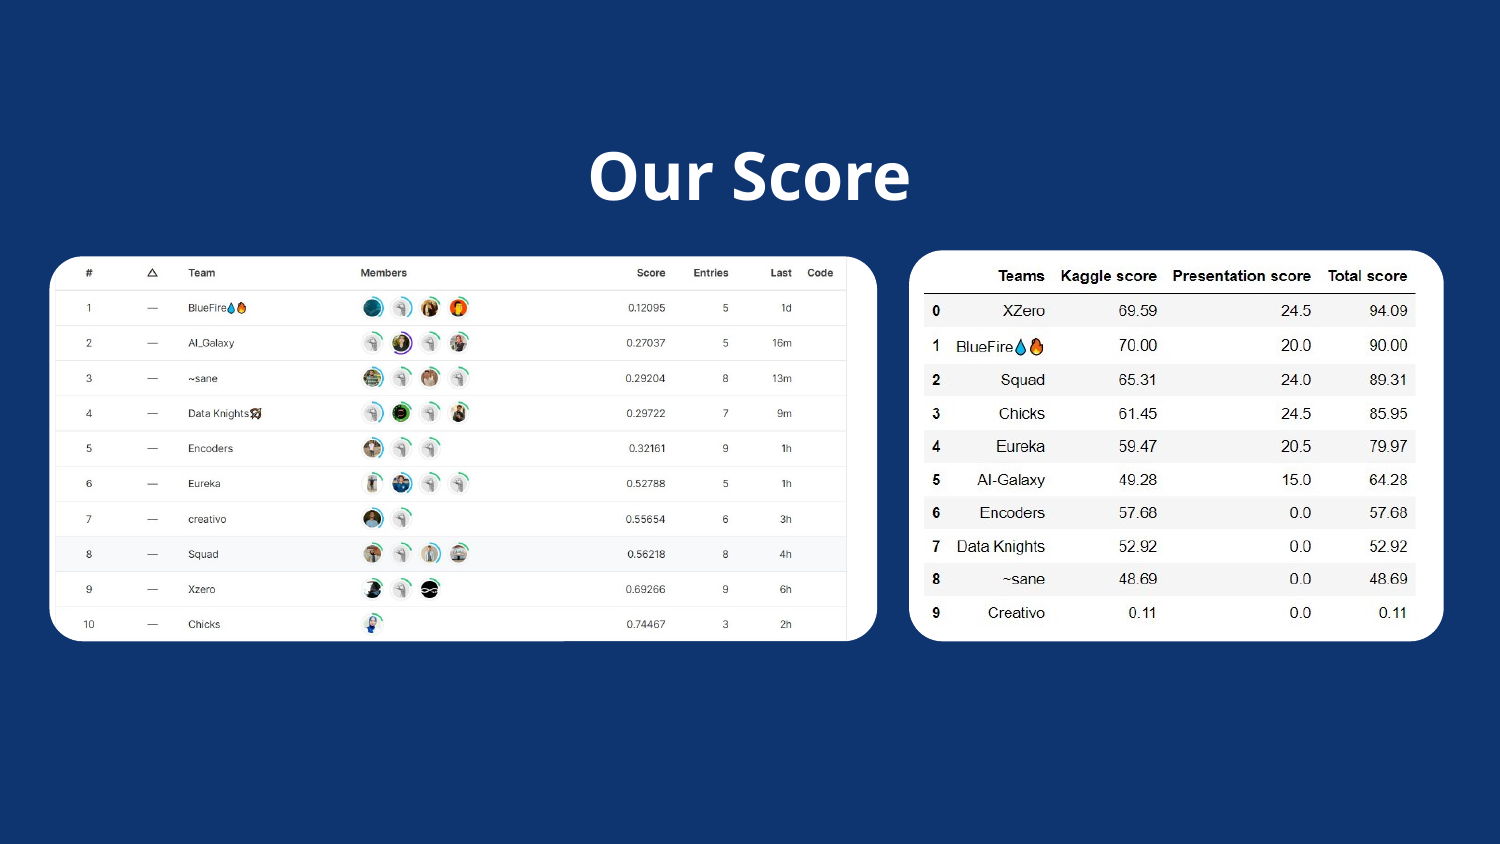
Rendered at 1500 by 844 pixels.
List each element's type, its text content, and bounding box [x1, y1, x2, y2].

picture [49, 256, 878, 642]
picture [908, 250, 1444, 642]
text_box Our Score [562, 126, 938, 222]
